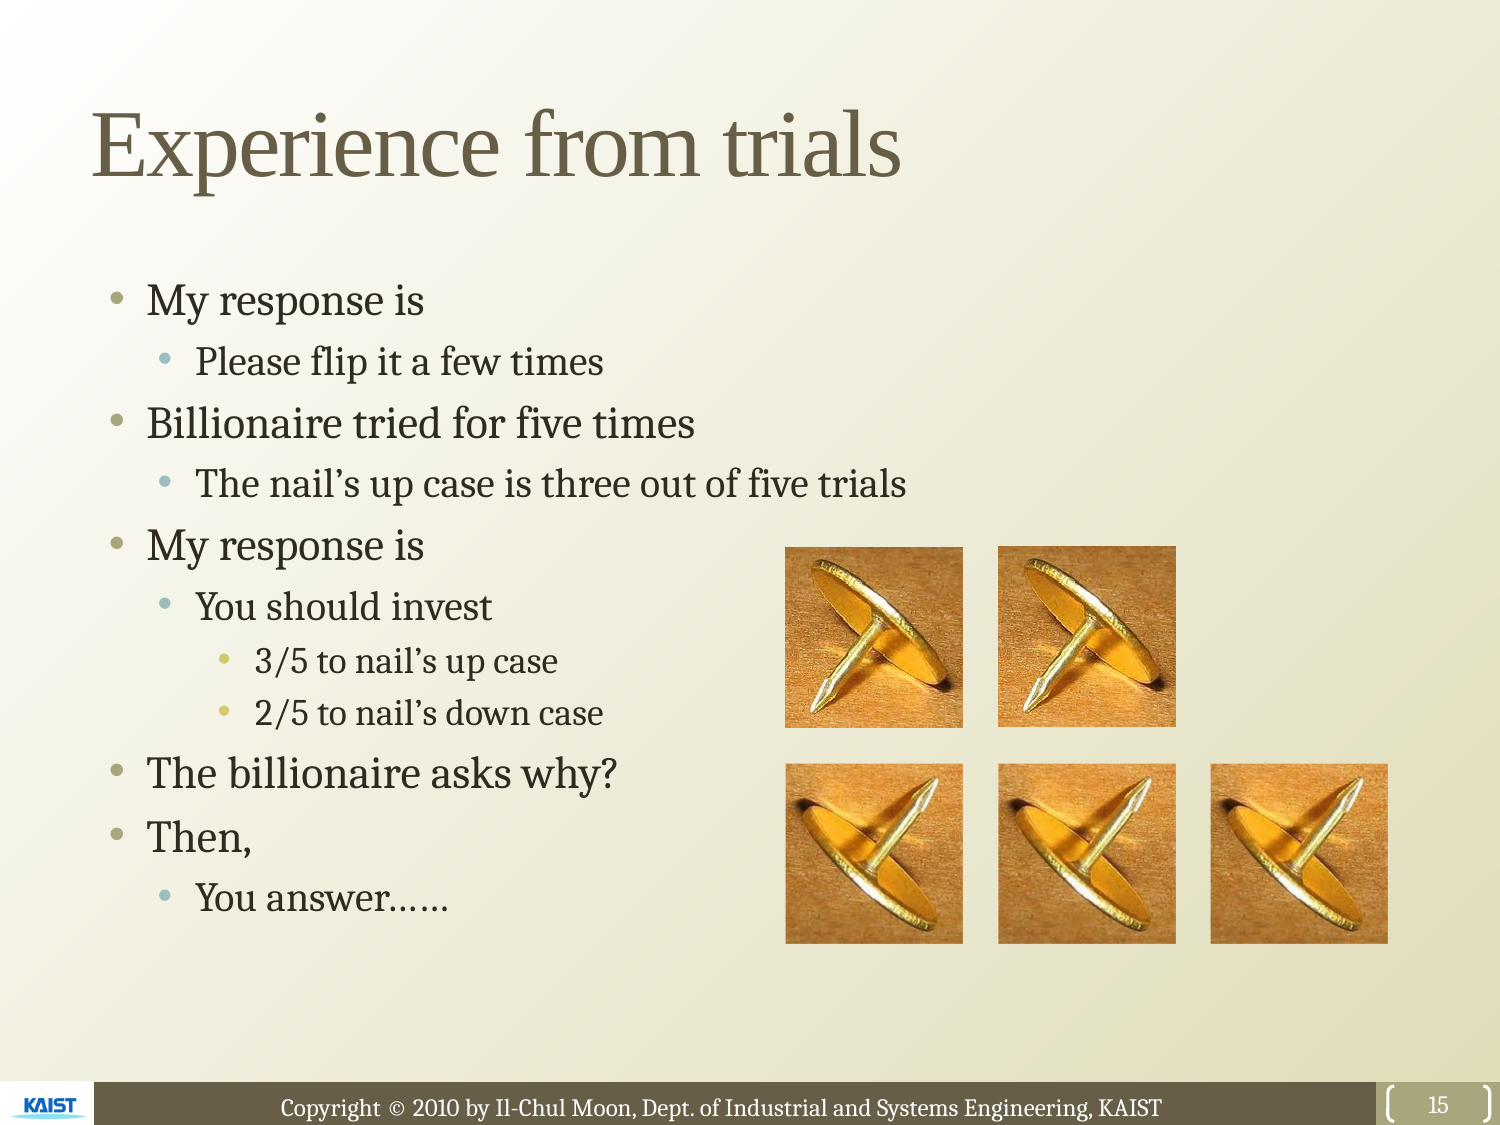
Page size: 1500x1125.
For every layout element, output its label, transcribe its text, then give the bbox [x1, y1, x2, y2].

title Experience from trials [75, 45, 1459, 232]
list My response is Please flip it a few times Billionaire tried for five times The nail’s up case is three out of five trials My response is You should invest 3/5 to nail’s up case 2/5 to nail’s down case The billionaire asks why? Then, You answer…… [75, 262, 1459, 1071]
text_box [784, 545, 1389, 945]
picture [0, 1081, 94, 1125]
slide_number 15 [1386, 1084, 1492, 1123]
